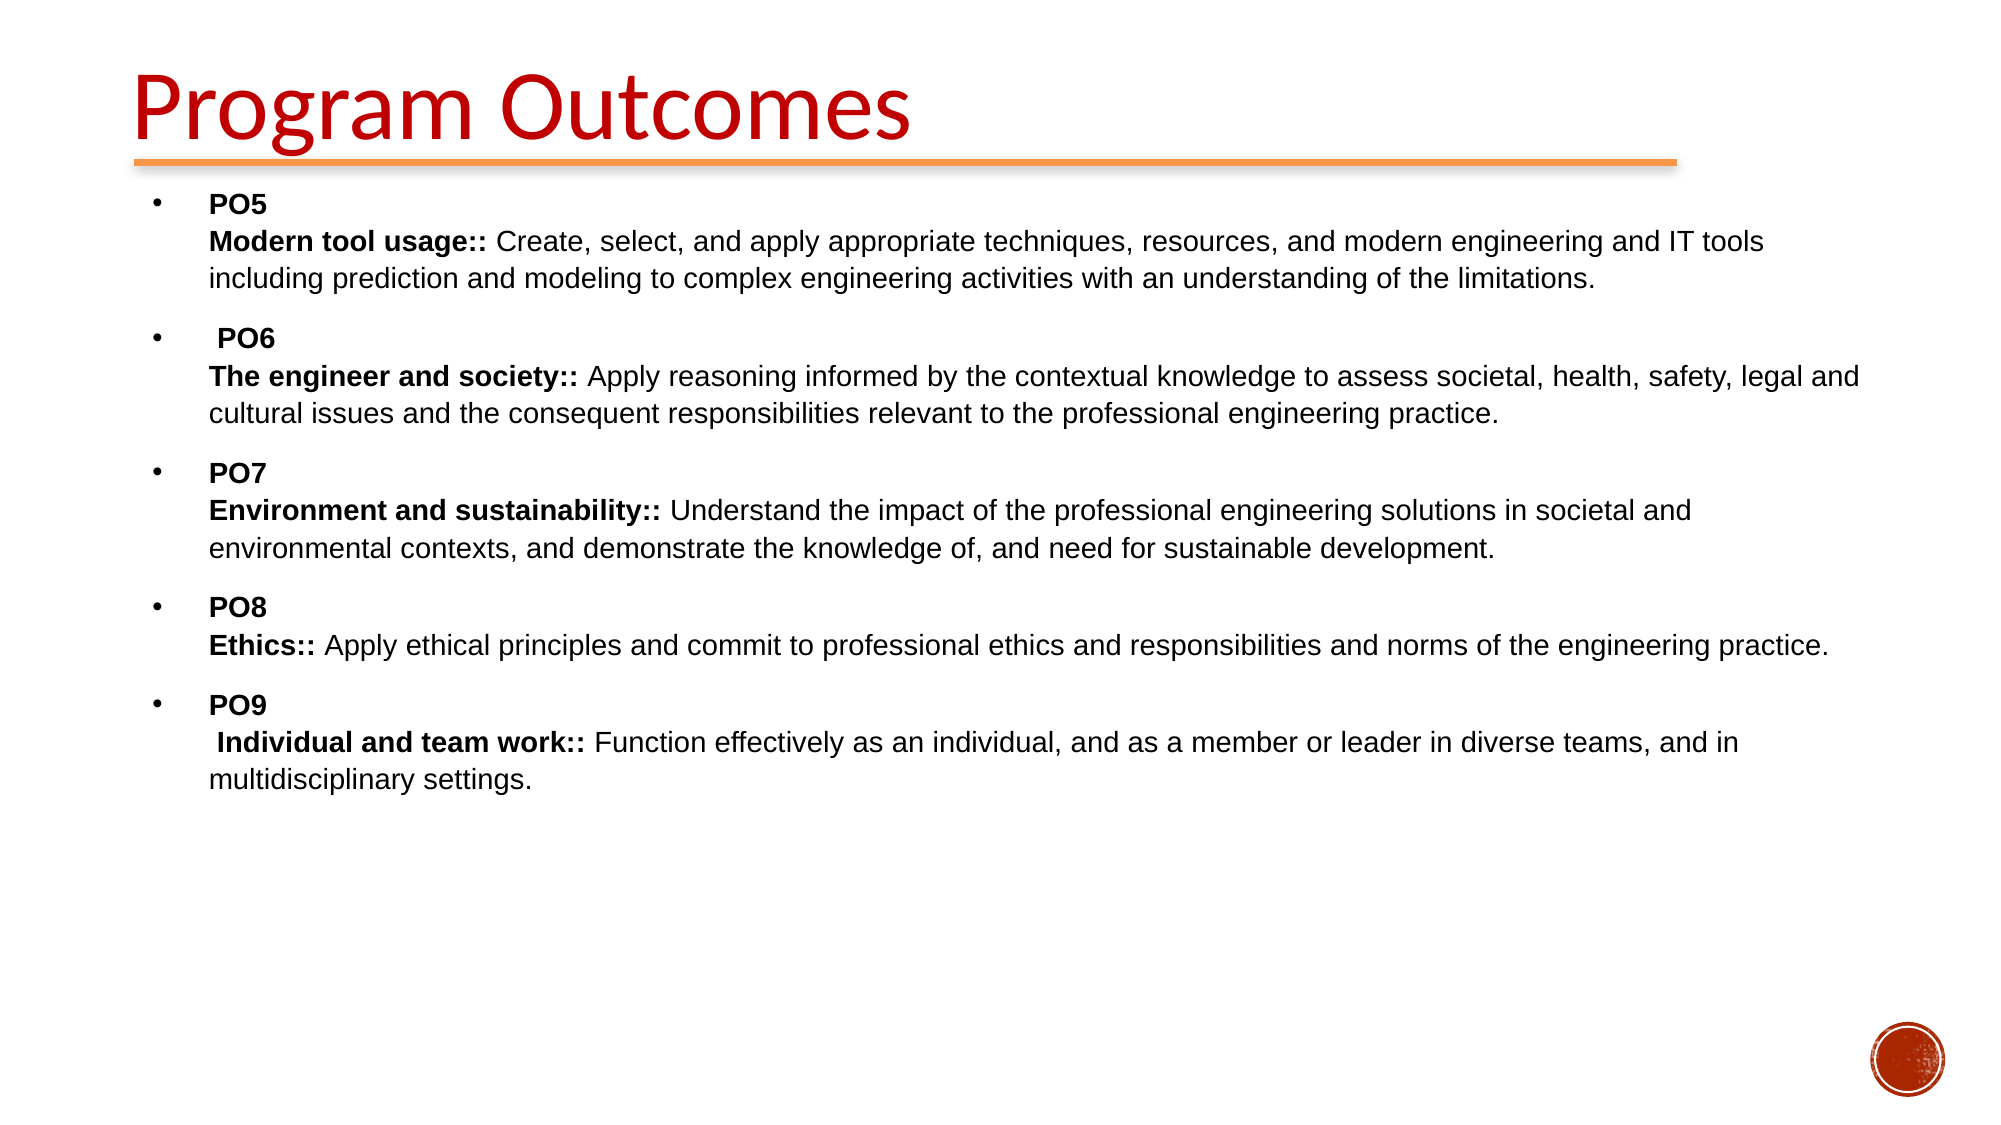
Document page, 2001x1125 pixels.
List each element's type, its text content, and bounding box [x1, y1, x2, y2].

text_box Program Outcomes [116, 5, 1917, 194]
list PO5 Modern tool usage:: Create, select, and apply appropriate techniques, resources, and modern engineering and IT tools including prediction and modeling to complex engineering activities with an understanding of the limitations. PO6 The engineer and society:: Apply reasoning informed by the contextual knowledge to assess societal, health, safety, legal and cultural issues and the consequent responsibilities relevant to the professional engineering practice. PO7 Environment and sustainability:: Understand the impact of the professional engineering solutions in societal and environmental contexts, and demonstrate the knowledge of, and need for sustainable development. PO8 Ethics:: Apply ethical principles and commit to professional ethics and responsibilities and norms of the engineering practice. PO9 Individual and team work:: Function effectively as an individual, and as a member or leader in diverse teams, and in multidisciplinary settings. [137, 194, 1884, 1014]
picture [1870, 1021, 1946, 1097]
